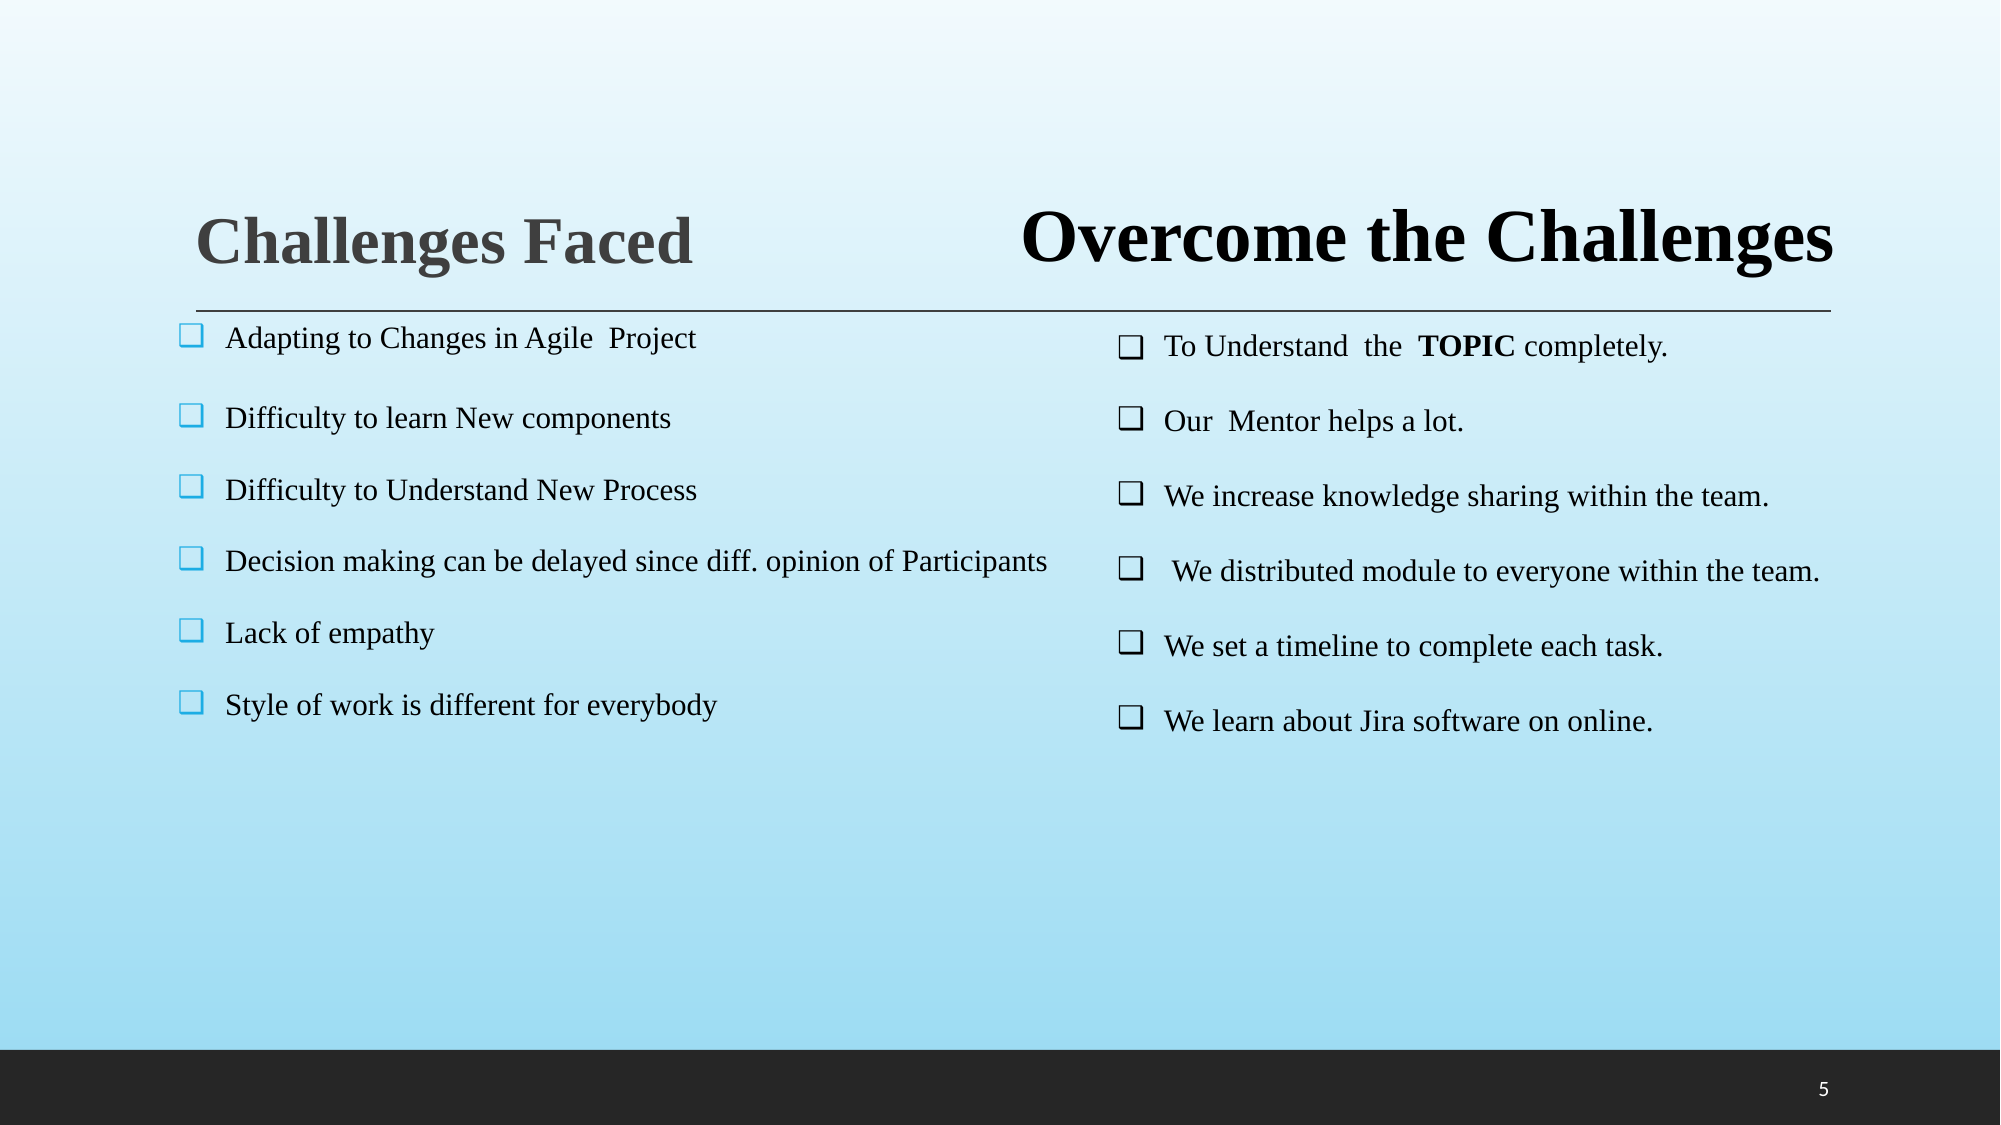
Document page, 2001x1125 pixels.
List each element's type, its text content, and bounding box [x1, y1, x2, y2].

title Challenges Faced [180, 47, 1830, 285]
list Adapting to Changes in Agile Project Difficulty to learn New components Difficulty to Understand New Process Decision making can be delayed since diff. opinion of Participants Lack of empathy Style of work is different for everybody [145, 317, 2000, 997]
slide_number ‹#› [1803, 1057, 1932, 1118]
text_box Overcome the Challenges [1005, 178, 2000, 284]
text_box To Understand the TOPIC completely. Our Mentor helps a lot. We increase knowledge sharing within the team. We distributed module to everyone within the team. We set a timeline to complete each task. We learn about Jira software on online. [1102, 317, 2000, 774]
